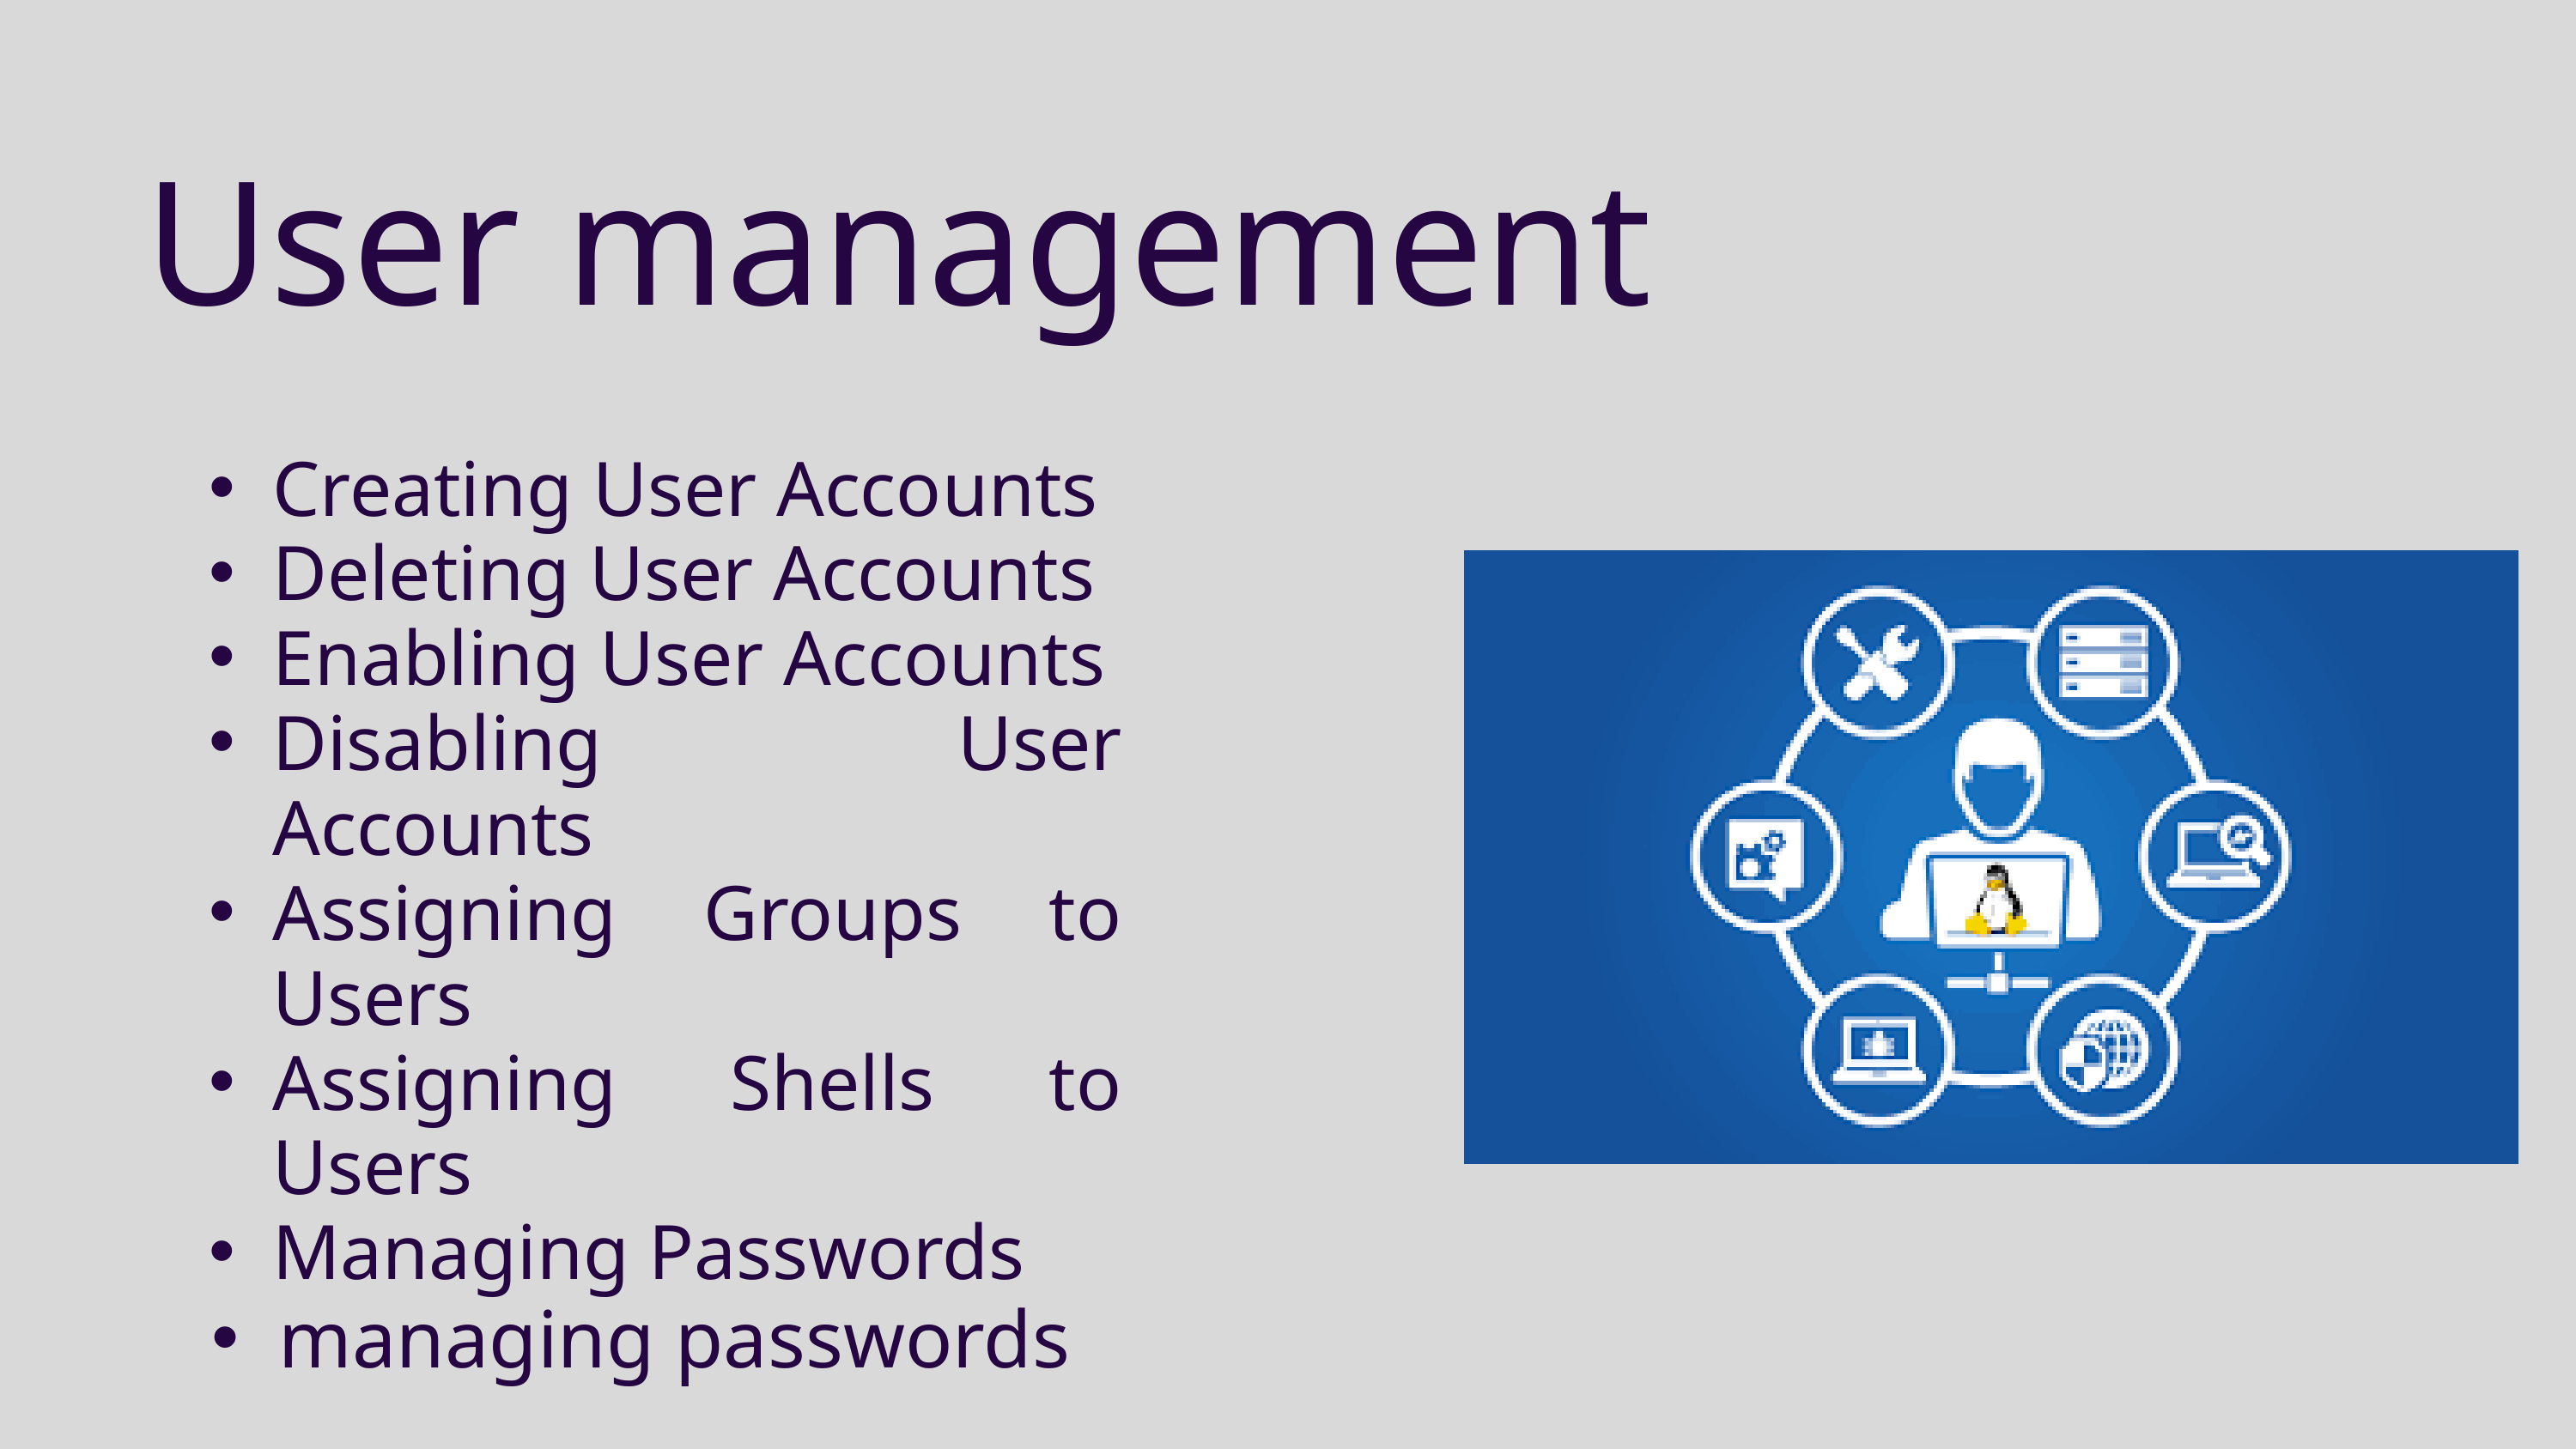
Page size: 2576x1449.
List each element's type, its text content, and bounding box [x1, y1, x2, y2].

picture [1463, 550, 2518, 1164]
text_box Creating User Accounts Deleting User Accounts Enabling User Accounts Disabling User Accounts Assigning Groups to Users Assigning Shells to Users Managing Passwords managing passwords [144, 446, 1122, 1384]
text_box User management [144, 145, 2432, 340]
